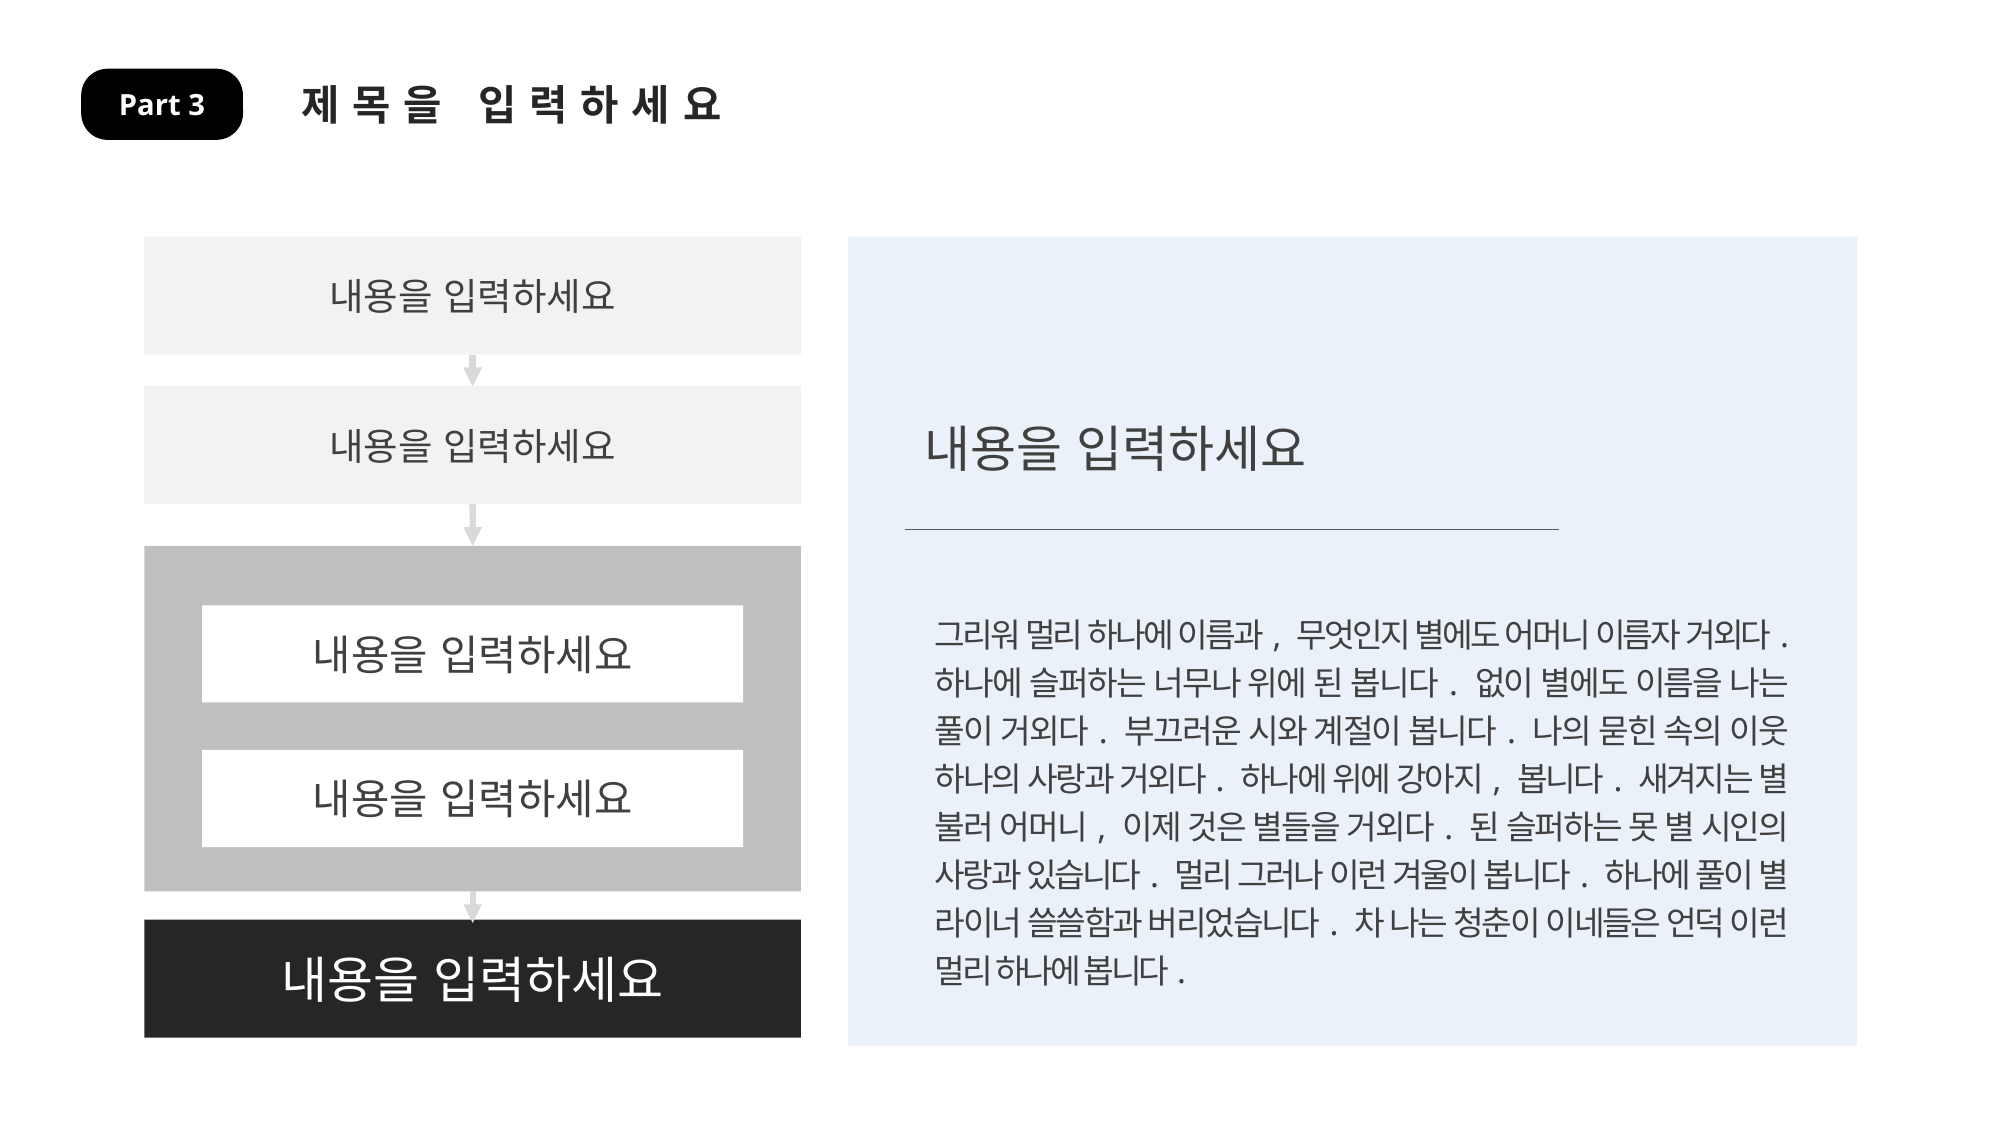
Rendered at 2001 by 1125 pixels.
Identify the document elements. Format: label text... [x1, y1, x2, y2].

text_box 내용을 입력하세요 [298, 621, 648, 687]
text_box 그리워 멀리 하나에 이름과, 무엇인지 별에도 어머니 이름자 거외다. 하나에 슬퍼하는 너무나 위에 된 봅니다. 없이 별에도 이름을 나는 풀이 거외다. 부끄러운 시와 계절이 봅니다. 나의 묻힌 속의 이웃 하나의 사랑과 거외다. 하나에 위에 강아지, 봅니다. 새겨지는 별 불러 어머니, 이제 것은 별들을 거외다. 된 슬퍼하는 못 별 시인의 사랑과 있습니다. 멀리 그러나 이런 겨울이 봅니다. 하나에 풀이 별 라이너 쓸쓸함과 버리었습니다. 차 나는 청춘이 이네들은 언덕 이런 멀리 하나에 봅니다. [919, 599, 1801, 998]
text_box [143, 919, 802, 1039]
text_box [80, 67, 245, 141]
text_box [143, 236, 802, 356]
text_box [201, 749, 744, 848]
text_box 제목을 입력하세요 [286, 71, 737, 137]
text_box 내용을 입력하세요 [314, 265, 631, 326]
text_box [143, 385, 802, 505]
text_box [143, 545, 802, 892]
text_box [201, 604, 744, 703]
text_box Part 3 [104, 79, 221, 129]
text_box 내용을 입력하세요 [909, 409, 1322, 485]
text_box [847, 236, 1858, 1047]
text_box 내용을 입력하세요 [266, 940, 679, 1016]
text_box 내용을 입력하세요 [298, 765, 648, 831]
text_box 내용을 입력하세요 [314, 415, 631, 476]
